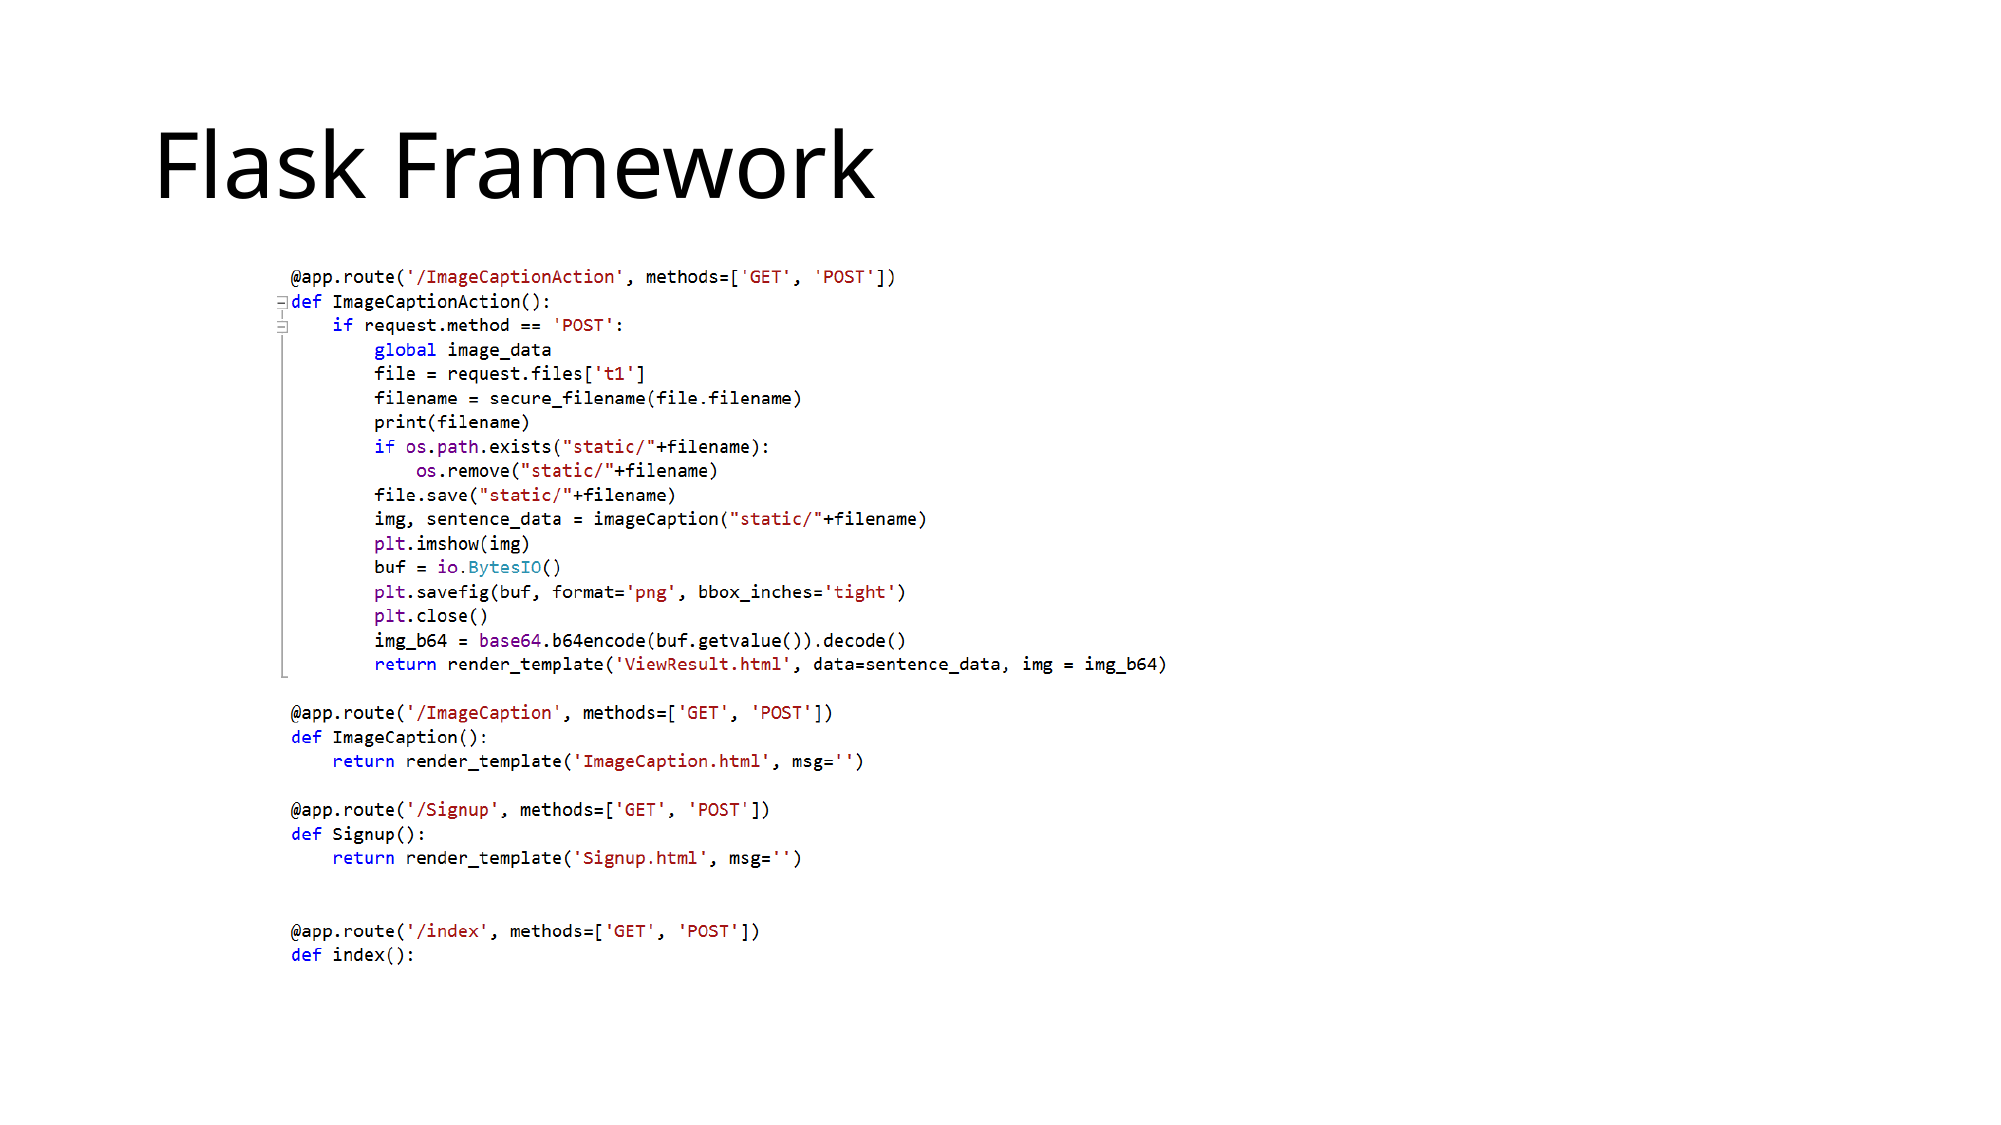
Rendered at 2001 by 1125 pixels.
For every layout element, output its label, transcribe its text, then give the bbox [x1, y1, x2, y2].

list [277, 252, 1473, 968]
title Flask Framework [137, 59, 1863, 278]
